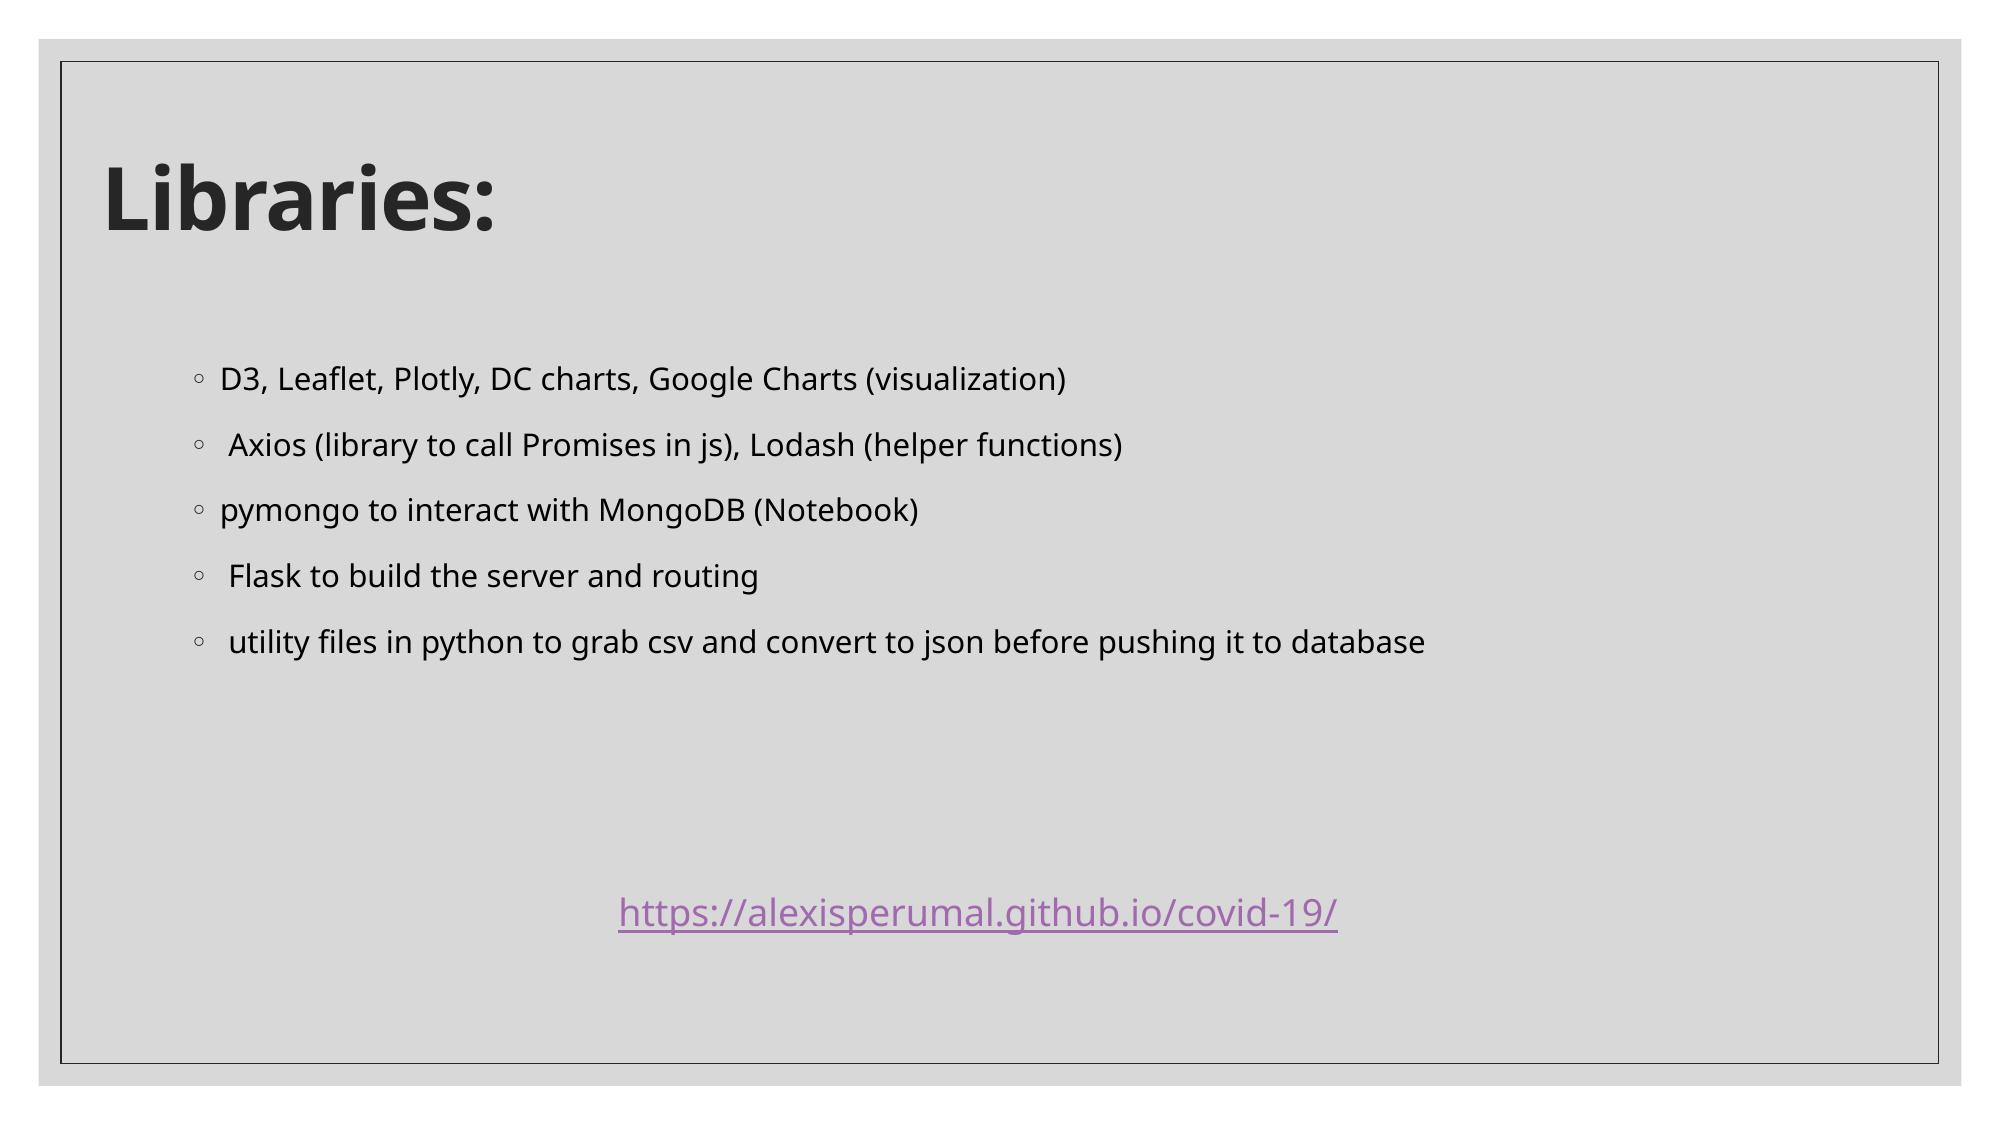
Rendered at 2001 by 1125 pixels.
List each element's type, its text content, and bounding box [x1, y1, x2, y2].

text_box https://alexisperumal.github.io/covid-19/ [603, 881, 1353, 948]
title Libraries: [86, 105, 1908, 292]
list D3, Leaflet, Plotly, DC charts, Google Charts (visualization) Axios (library to call Promises in js), Lodash (helper functions) pymongo to interact with MongoDB (Notebook) Flask to build the server and routing utility files in python to grab csv and convert to json before pushing it to database [174, 345, 1825, 847]
